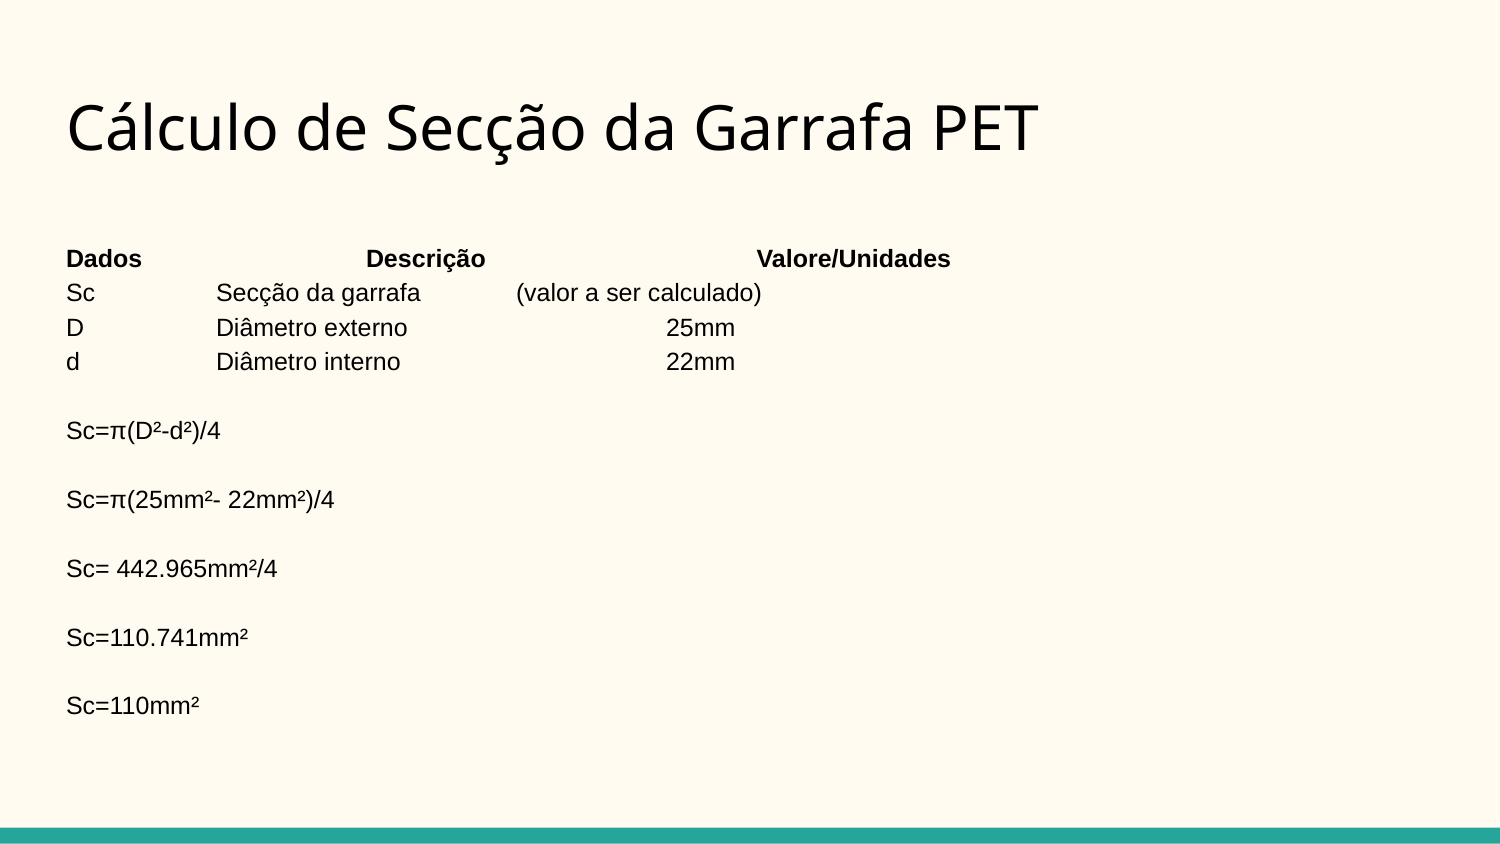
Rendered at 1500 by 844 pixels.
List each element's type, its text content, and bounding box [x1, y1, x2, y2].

title Cálculo de Secção da Garrafa PET [51, 72, 1449, 174]
list Dados Descrição Valore/Unidades Sc Secção da garrafa (valor a ser calculado) D Diâmetro externo 25mm d Diâmetro interno 22mm Sc=π(D²-d²)/4 Sc=π(25mm²- 22mm²)/4 Sc= 442.965mm²/4 Sc=110.741mm² Sc=110mm² [51, 222, 1449, 621]
